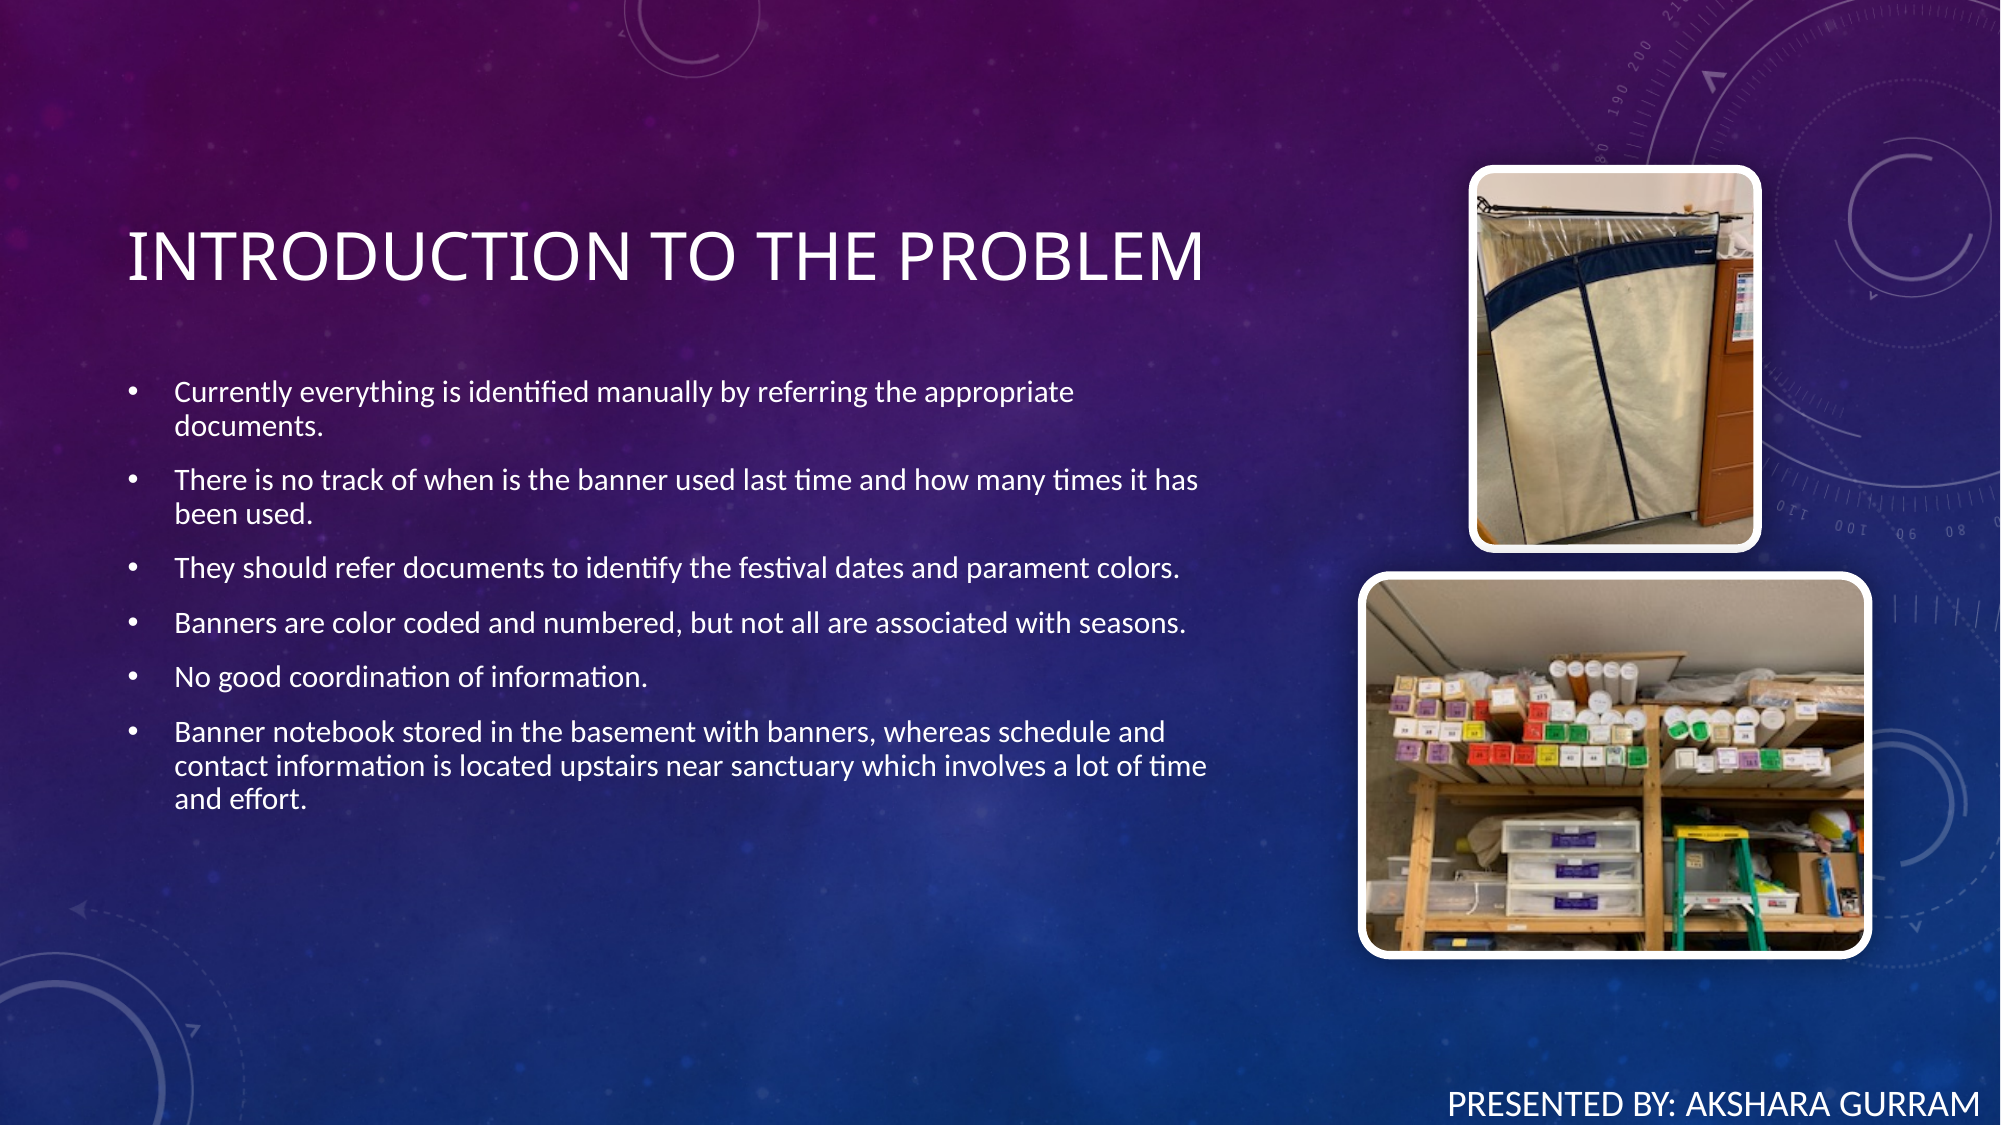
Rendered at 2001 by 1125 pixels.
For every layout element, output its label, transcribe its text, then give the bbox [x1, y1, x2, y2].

picture [0, 0, 2001, 1125]
text_box PRESENTED BY: AKSHARA GURRAM [1432, 1071, 1997, 1125]
list Currently everything is identified manually by referring the appropriate documents. There is no track of when is the banner used last time and how many times it has been used. They should refer documents to identify the festival dates and parament colors. Banners are color coded and numbered, but not all are associated with seasons. No good coordination of information. Banner notebook stored in the basement with banners, whereas schedule and contact information is located upstairs near sanctuary which involves a lot of time and effort. [112, 351, 1231, 950]
title Introduction to the problem [112, 169, 1231, 339]
